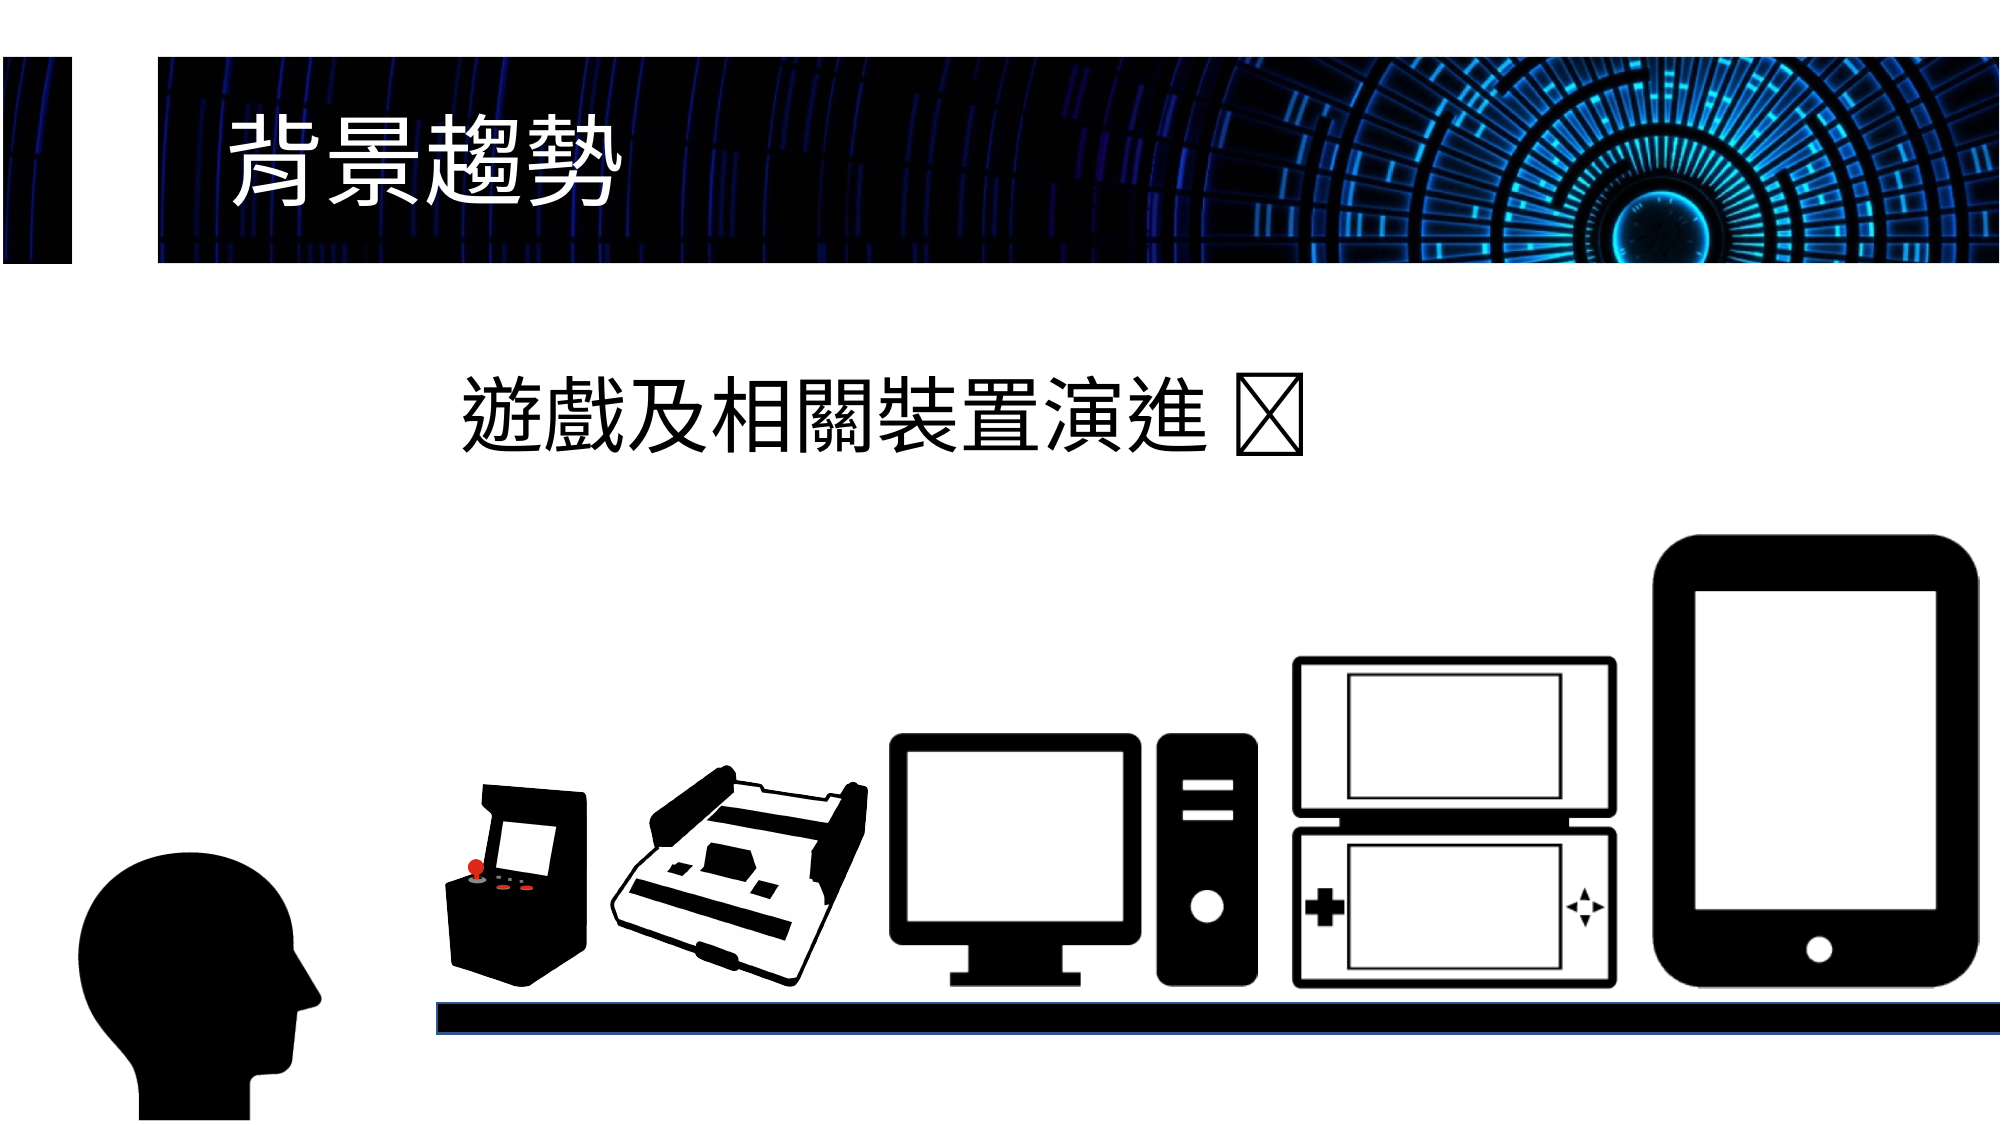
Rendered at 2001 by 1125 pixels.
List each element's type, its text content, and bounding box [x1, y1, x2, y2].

picture [445, 784, 587, 988]
picture [889, 534, 1980, 1019]
text_box [436, 1002, 2000, 1035]
text_box 遊戲及相關裝置演進  [445, 355, 1744, 471]
picture [610, 765, 868, 987]
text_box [0, 55, 2000, 264]
picture [77, 852, 322, 1122]
